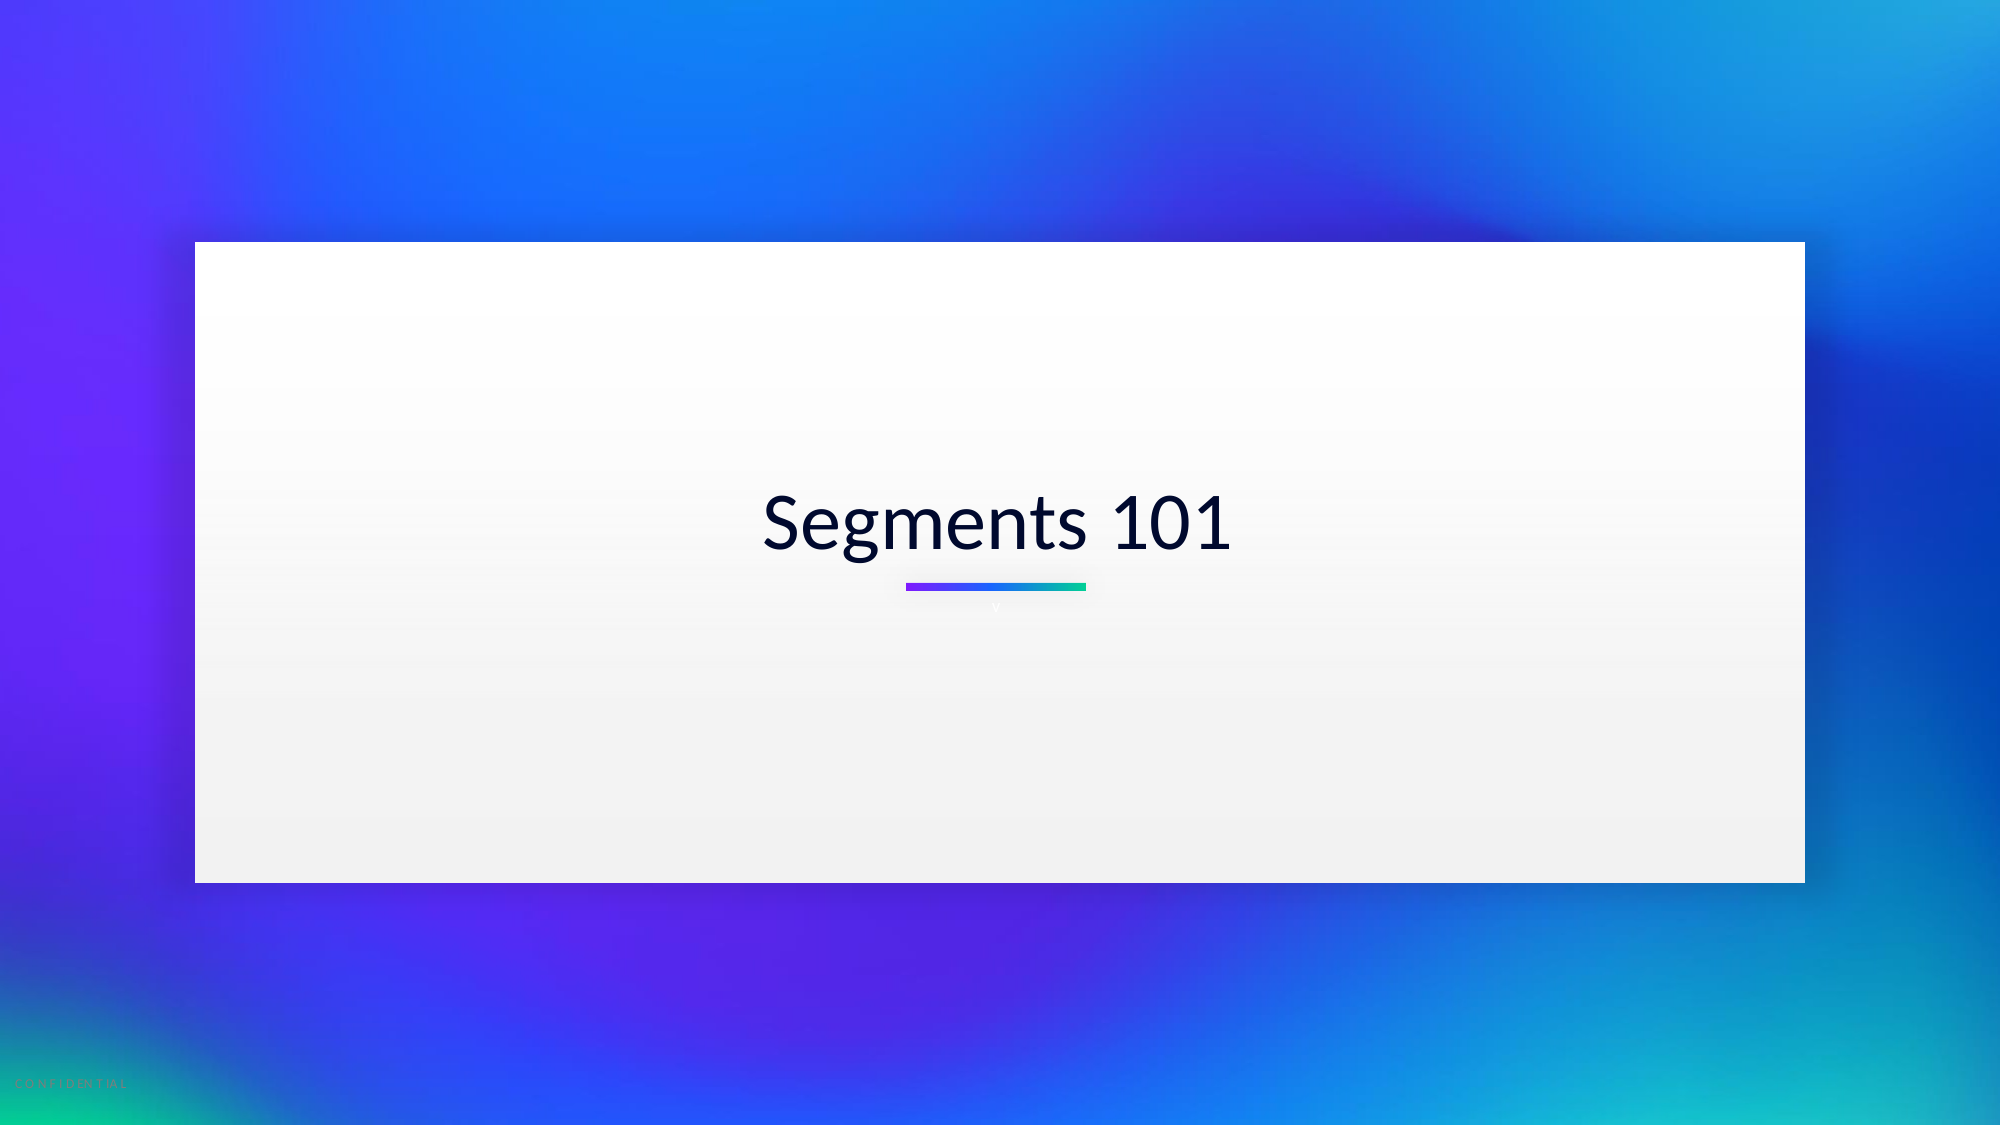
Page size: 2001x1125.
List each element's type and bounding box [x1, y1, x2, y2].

text_box [0, 0, 2000, 1125]
